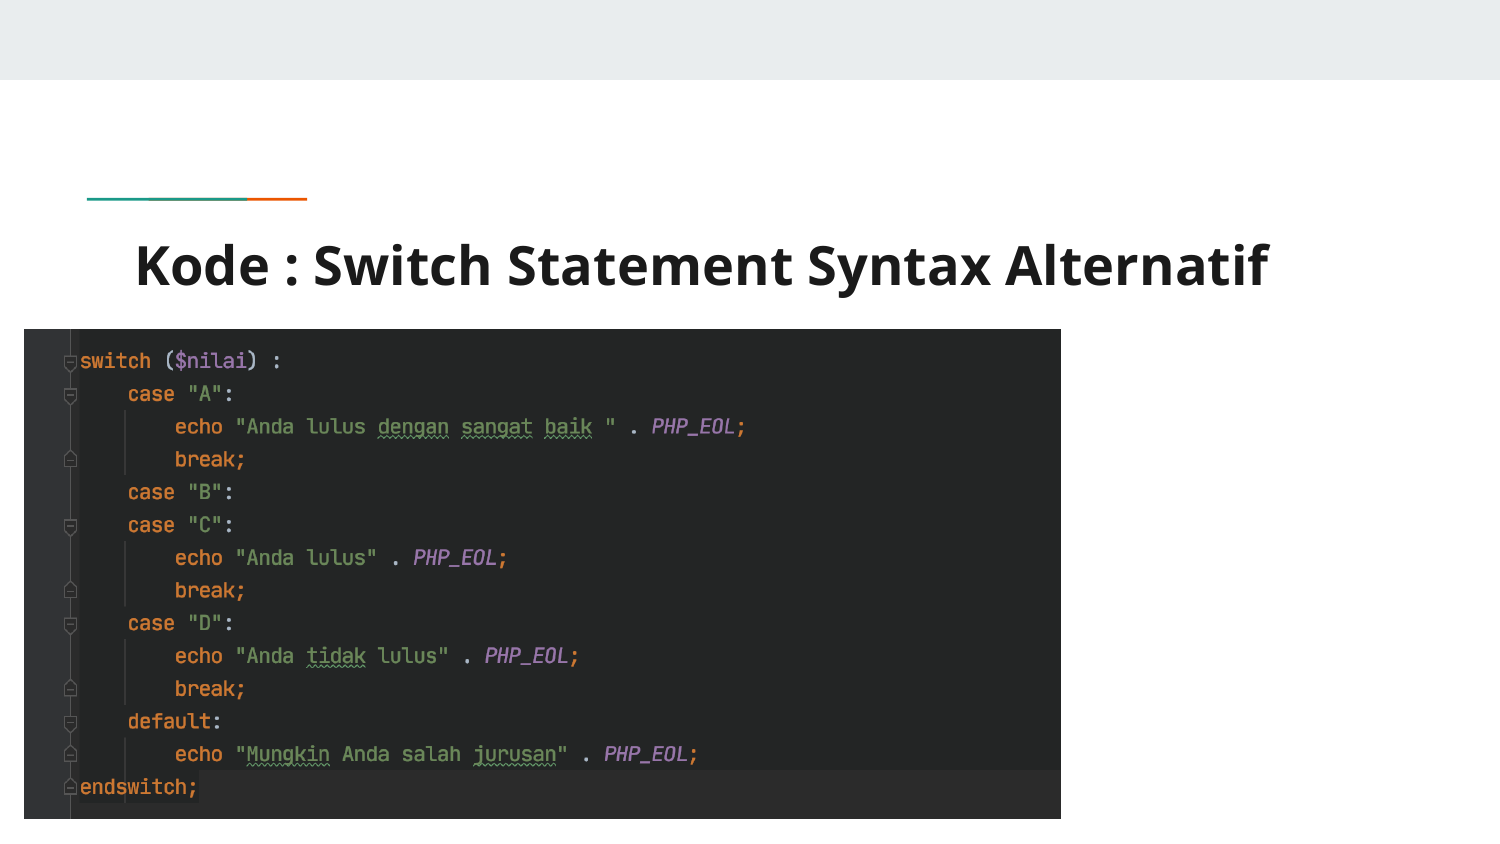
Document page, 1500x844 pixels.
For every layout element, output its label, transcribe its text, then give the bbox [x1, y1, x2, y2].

picture [24, 328, 1061, 819]
title Kode : Switch Statement Syntax Alternatif [119, 216, 1381, 305]
